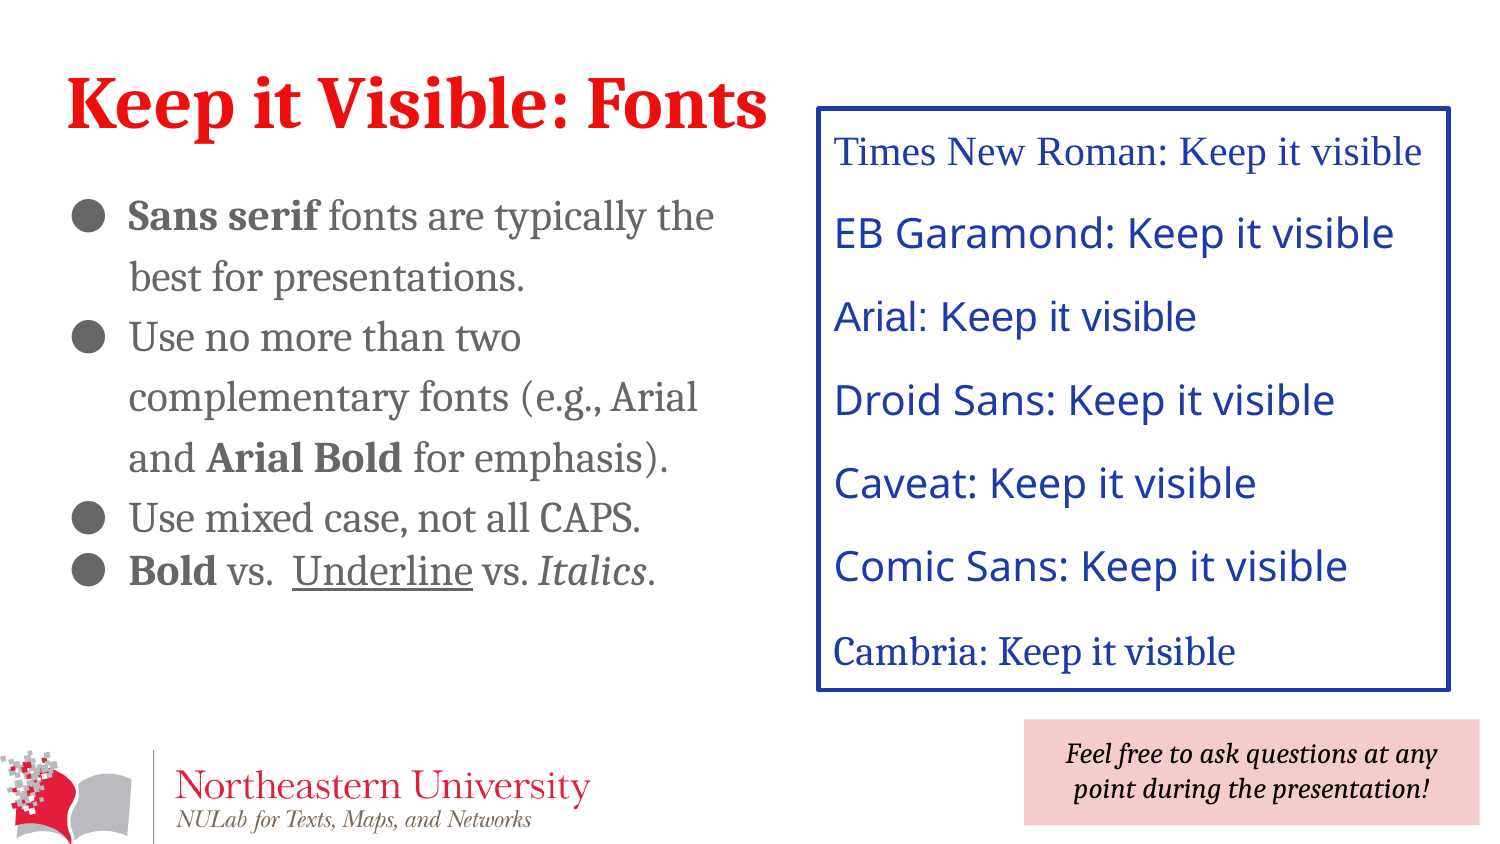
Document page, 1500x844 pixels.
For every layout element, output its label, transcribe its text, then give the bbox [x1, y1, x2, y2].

picture [0, 750, 605, 844]
list Sans serif fonts are typically the best for presentations. Use no more than two complementary fonts (e.g., Arial and Arial Bold for emphasis). Use mixed case, not all CAPS. Bold vs. Underline vs. Italics. [38, 164, 767, 746]
text_box Feel free to ask questions at any point during the presentation! [1024, 719, 1480, 826]
title Keep it Visible: Fonts [51, 38, 1449, 133]
list Times New Roman: Keep it visible EB Garamond: Keep it visible Arial: Keep it visible Droid Sans: Keep it visible Caveat: Keep it visible Comic Sans: Keep it visible Cambria: Keep it visible [818, 108, 1449, 690]
